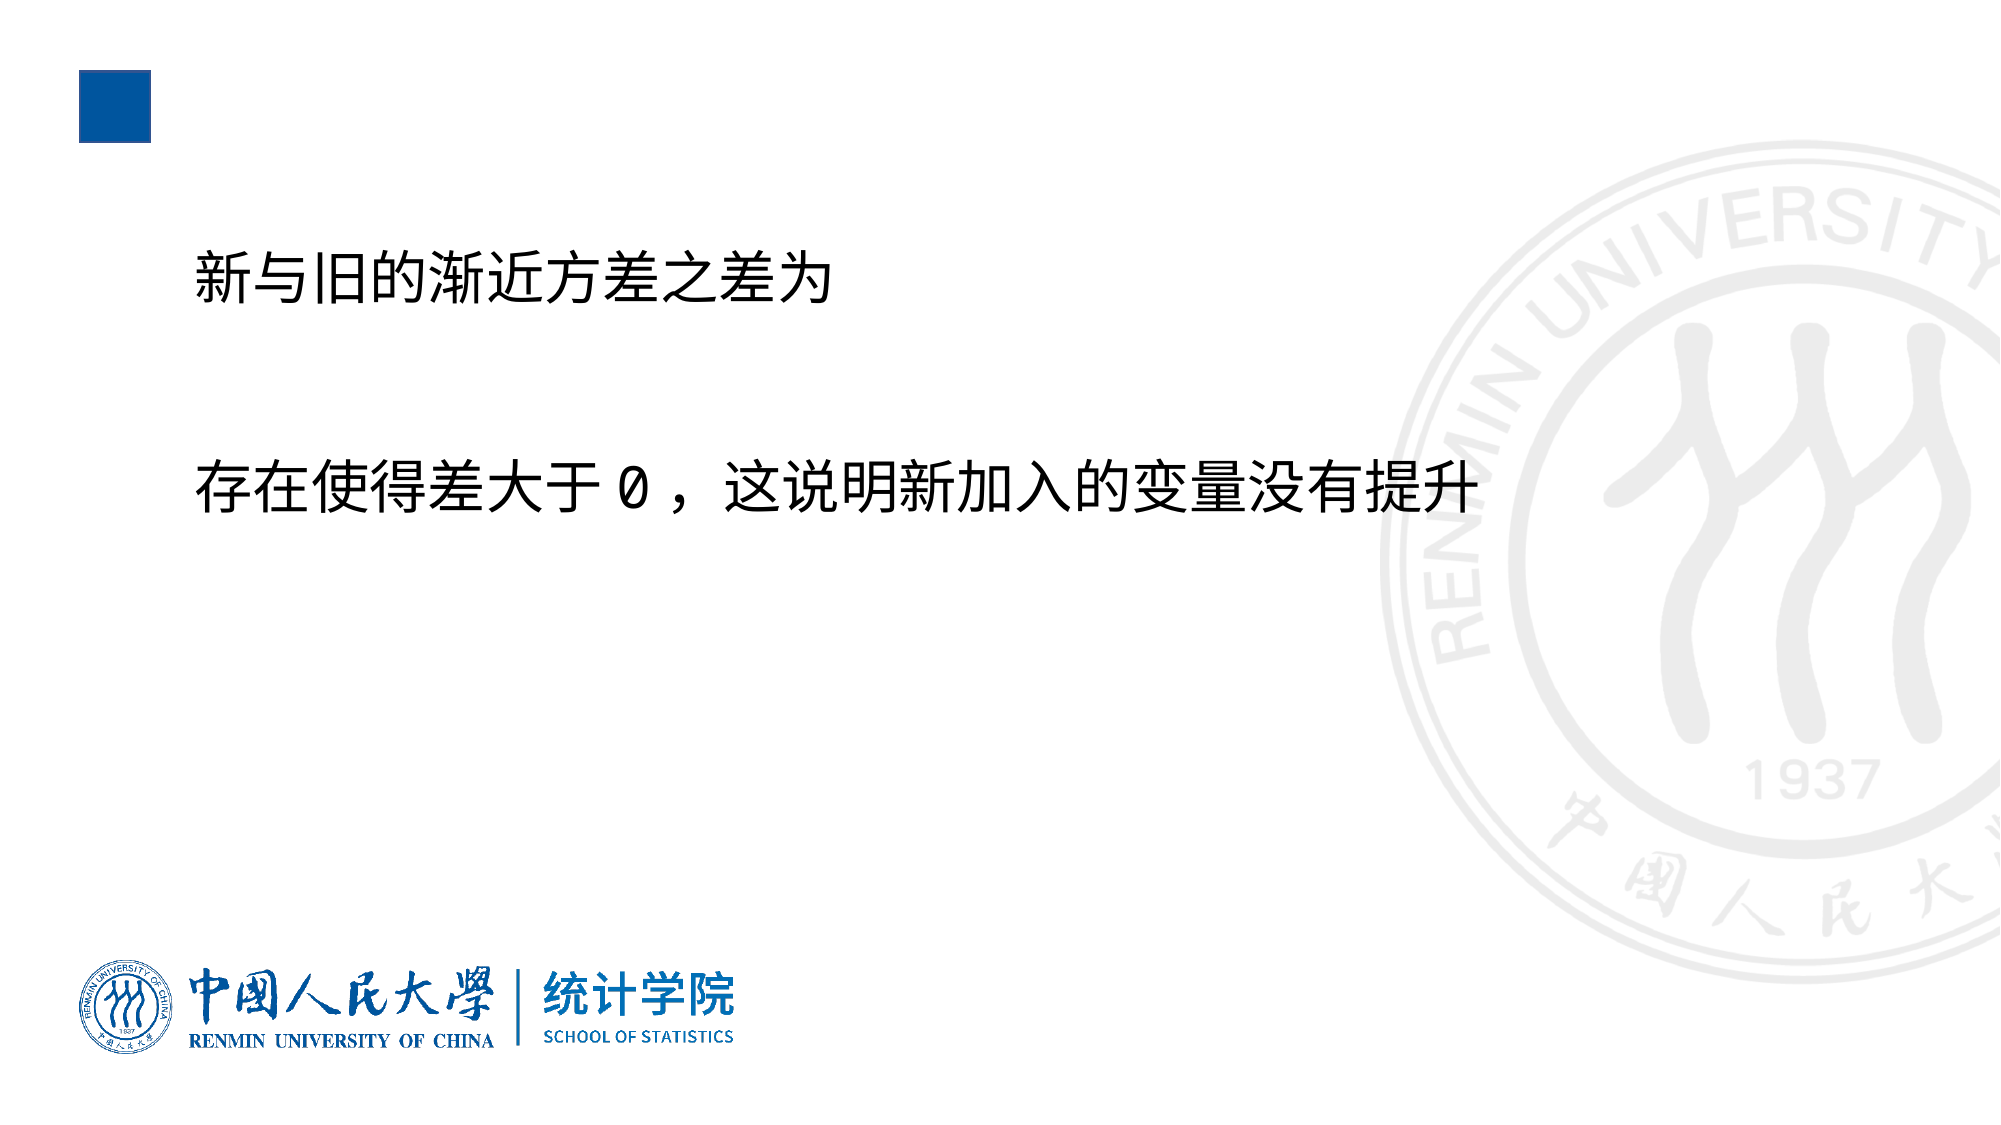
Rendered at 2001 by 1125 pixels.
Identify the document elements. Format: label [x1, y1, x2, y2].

picture [79, 958, 736, 1054]
list [137, 245, 1872, 958]
